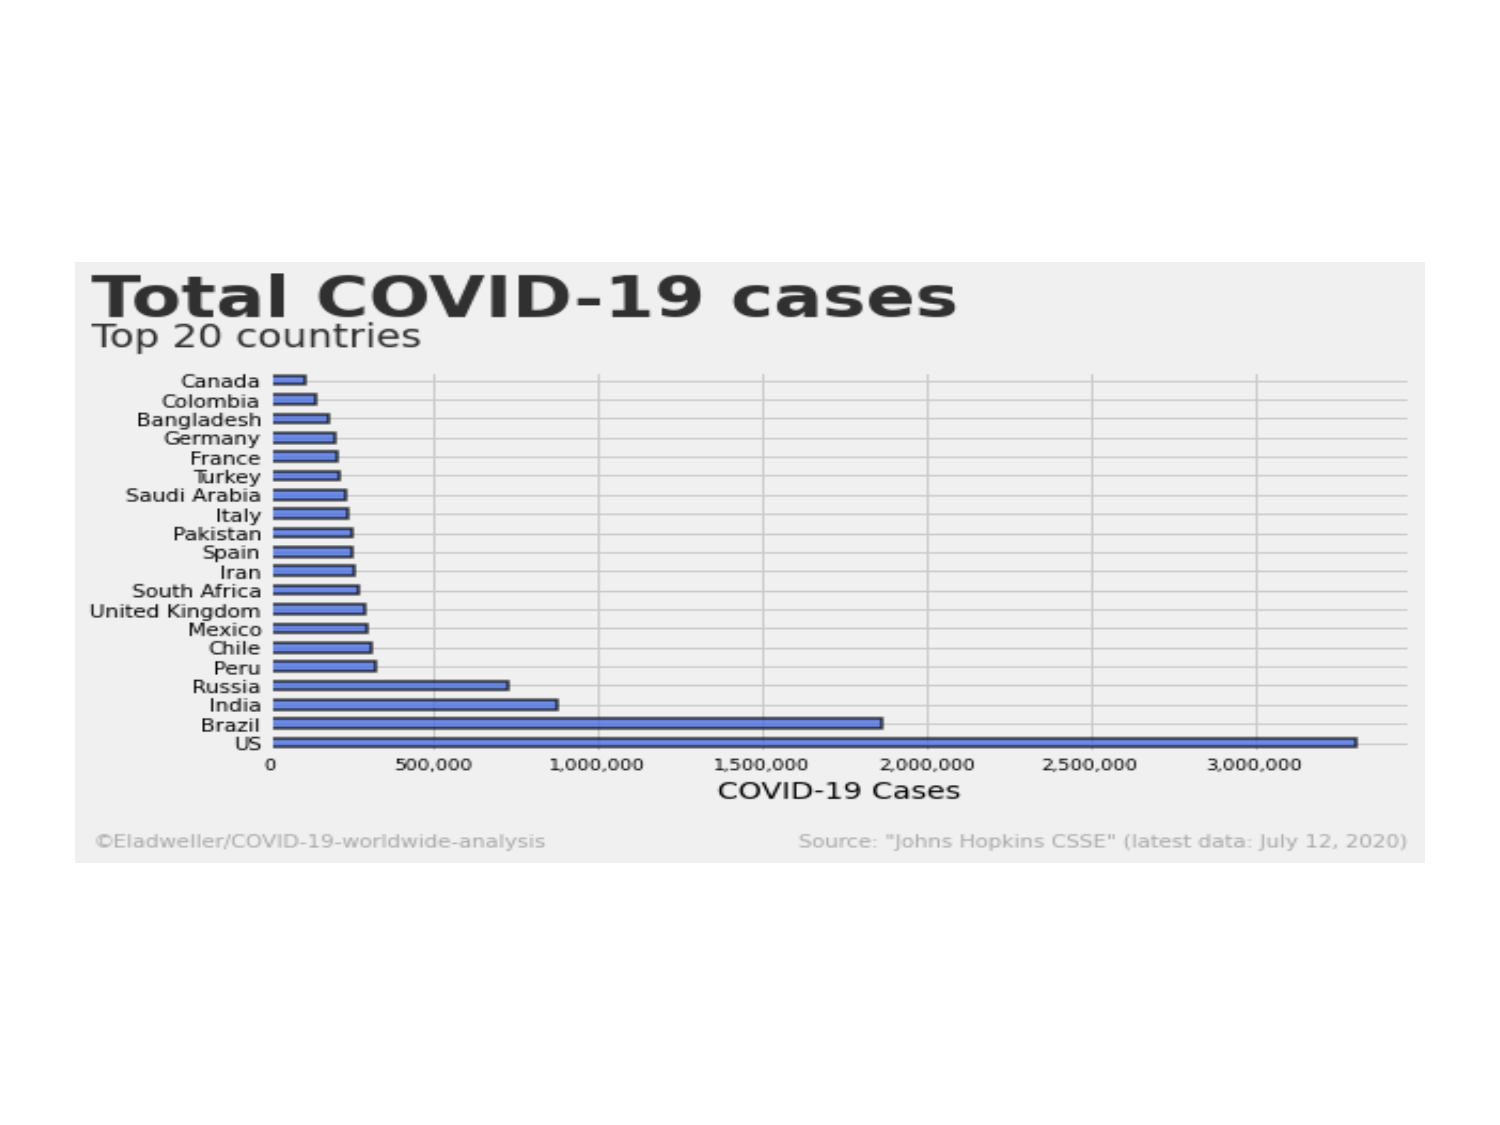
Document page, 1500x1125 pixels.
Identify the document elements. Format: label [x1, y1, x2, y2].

picture [74, 262, 1426, 863]
